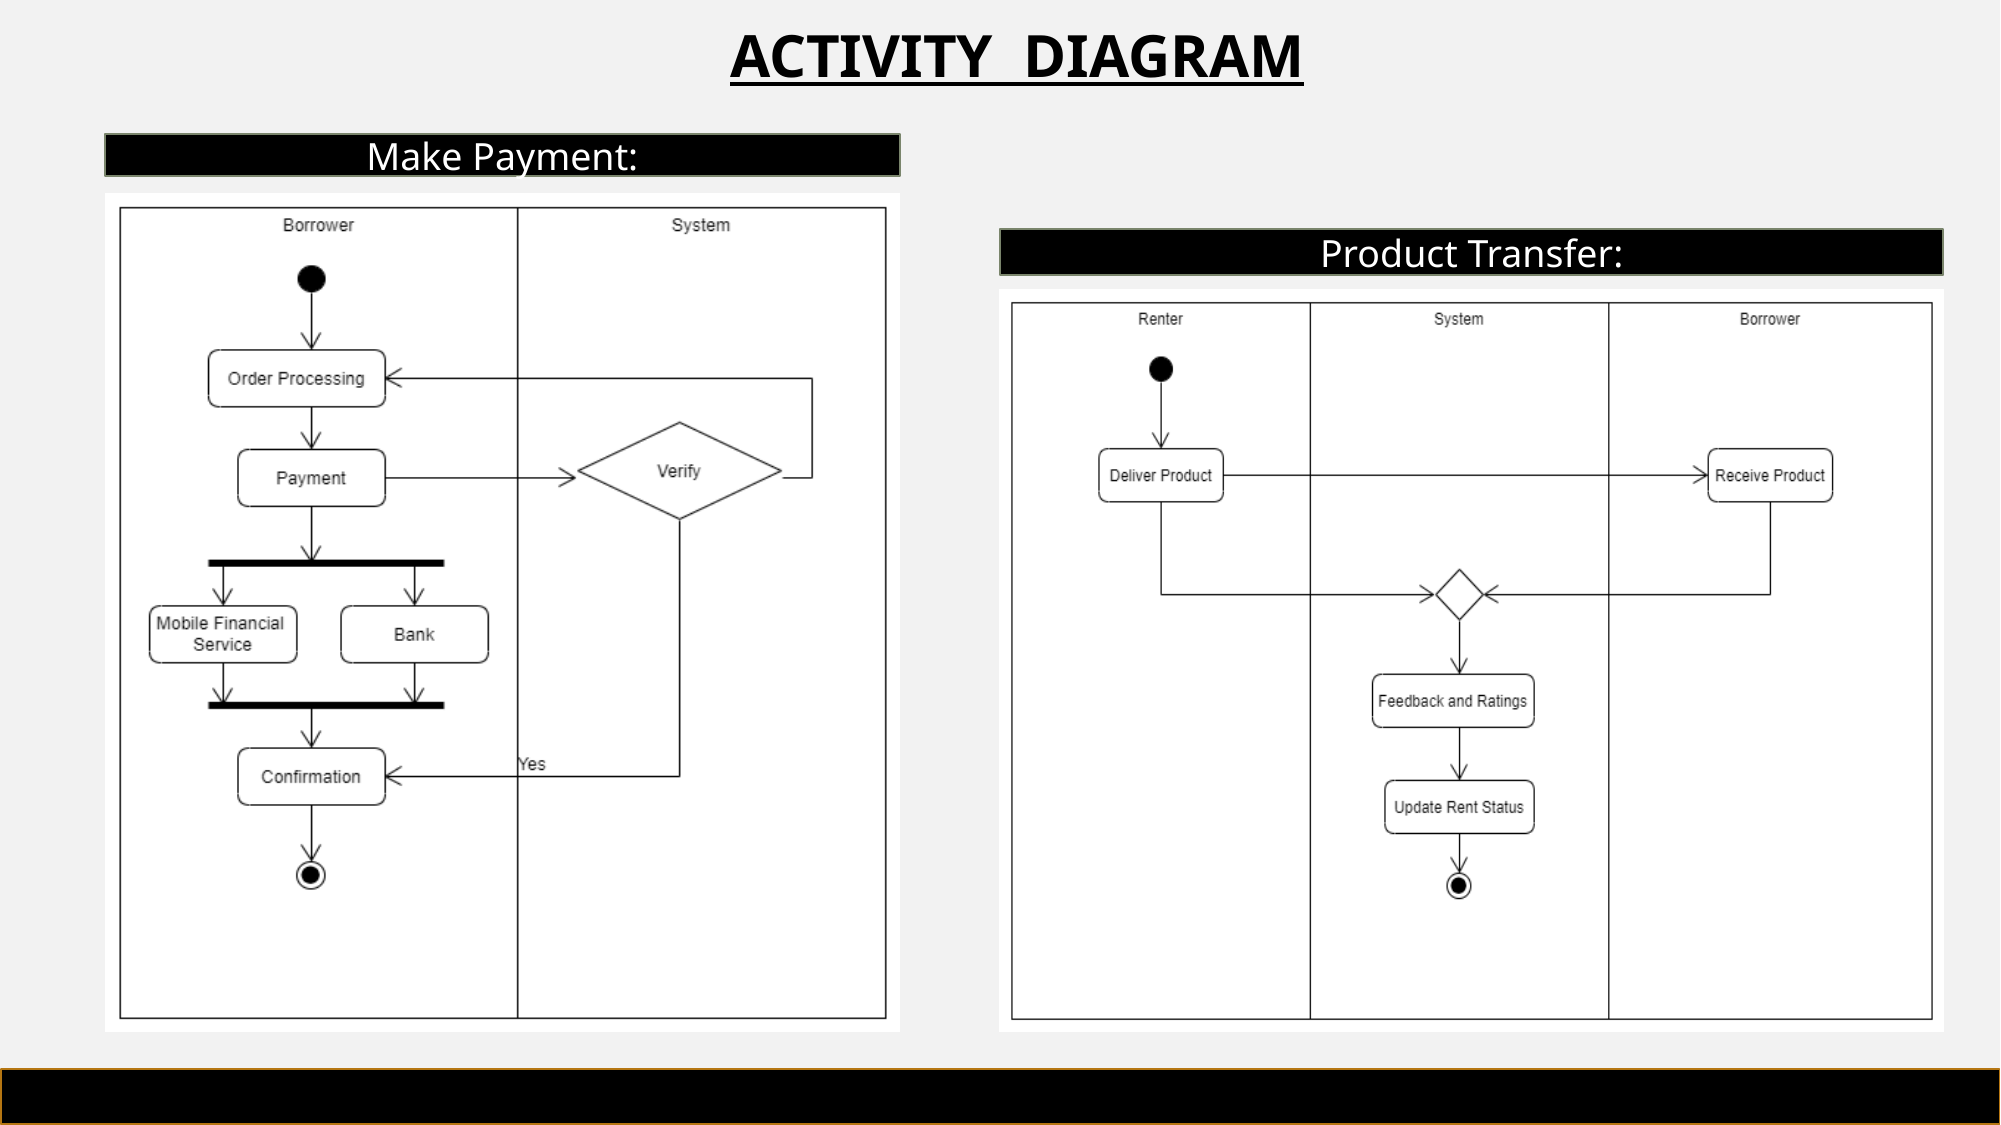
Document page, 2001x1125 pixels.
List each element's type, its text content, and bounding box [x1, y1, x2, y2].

text_box Make Payment: [104, 133, 901, 177]
picture [105, 193, 900, 1032]
text_box Product Transfer: [999, 228, 1944, 276]
picture [0, 1067, 2000, 1125]
text_box ACTIVITY DIAGRAM [714, 10, 1461, 97]
picture [999, 289, 1944, 1032]
